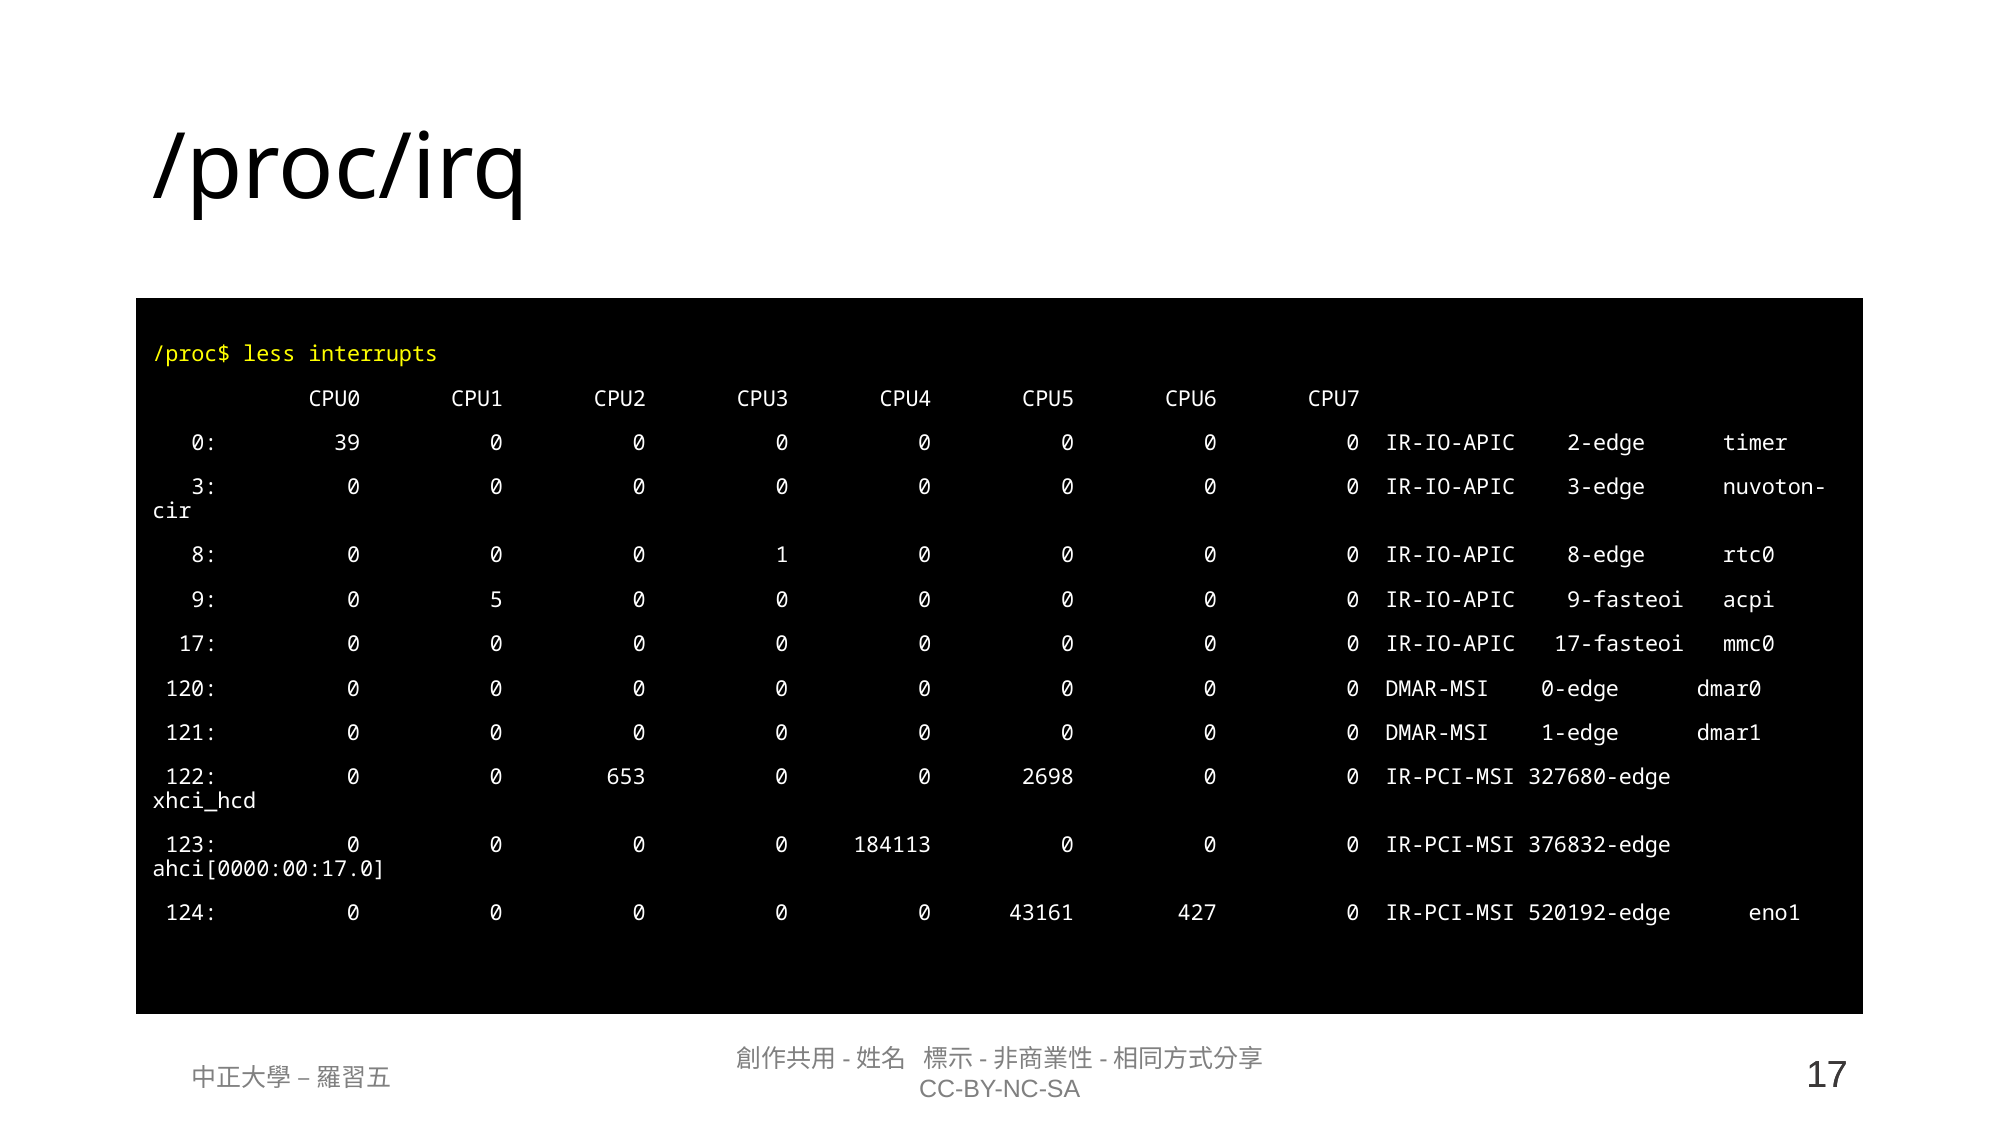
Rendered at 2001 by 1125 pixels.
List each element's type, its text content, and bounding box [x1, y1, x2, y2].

title /proc/irq [137, 59, 1863, 278]
list /proc$ less interrupts CPU0 CPU1 CPU2 CPU3 CPU4 CPU5 CPU6 CPU7 0: 39 0 0 0 0 0 0 0 IR-IO-APIC 2-edge timer 3: 0 0 0 0 0 0 0 0 IR-IO-APIC 3-edge nuvoton-cir 8: 0 0 0 1 0 0 0 0 IR-IO-APIC 8-edge rtc0 9: 0 5 0 0 0 0 0 0 IR-IO-APIC 9-fasteoi acpi 17: 0 0 0 0 0 0 0 0 IR-IO-APIC 17-fasteoi mmc0 120: 0 0 0 0 0 0 0 0 DMAR-MSI 0-edge dmar0 121: 0 0 0 0 0 0 0 0 DMAR-MSI 1-edge dmar1 122: 0 0 653 0 0 2698 0 0 IR-PCI-MSI 327680-edge xhci_hcd 123: 0 0 0 0 184113 0 0 0 IR-PCI-MSI 376832-edge ahci[0000:00:17.0] 124: 0 0 0 0 0 43161 427 0 IR-PCI-MSI 520192-edge eno1 [136, 298, 1863, 1014]
